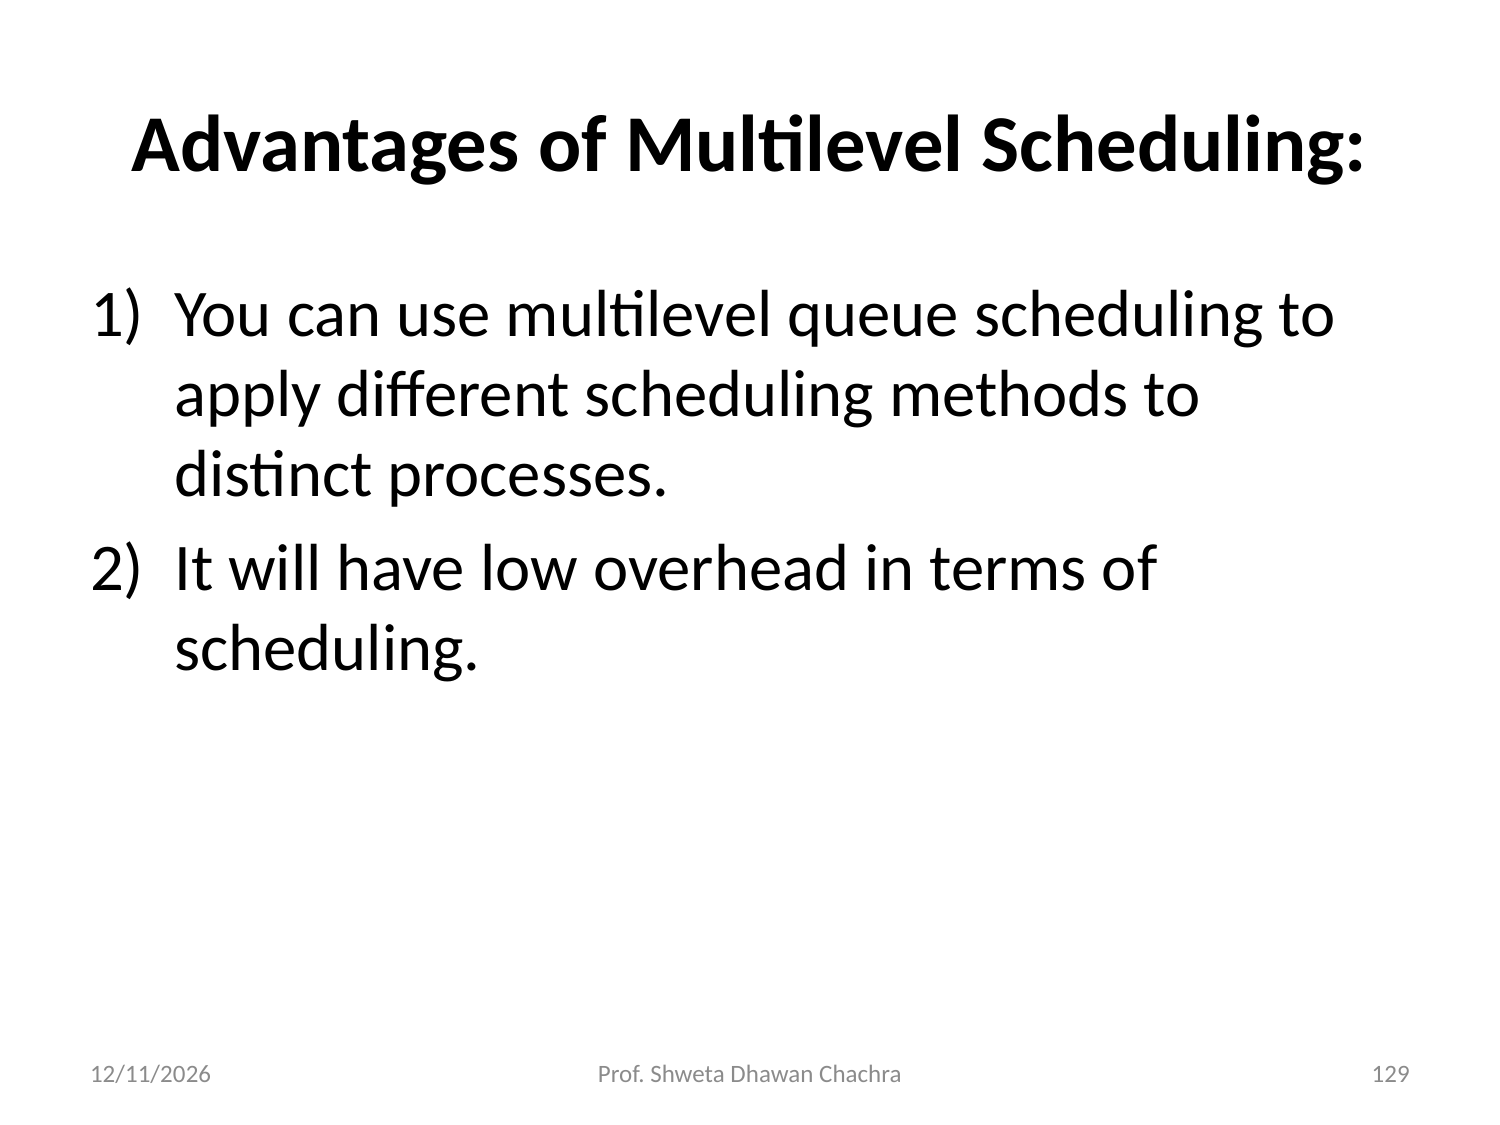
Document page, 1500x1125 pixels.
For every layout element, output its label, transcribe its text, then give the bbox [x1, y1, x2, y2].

list You can use multilevel queue scheduling to apply different scheduling methods to distinct processes. It will have low overhead in terms of scheduling. [75, 262, 1425, 1005]
slide_number 129 [1074, 1042, 1425, 1103]
title Advantages of Multilevel Scheduling: [75, 45, 1425, 233]
footer Prof. Shweta Dhawan Chachra [512, 1042, 988, 1103]
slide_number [75, 1042, 425, 1103]
